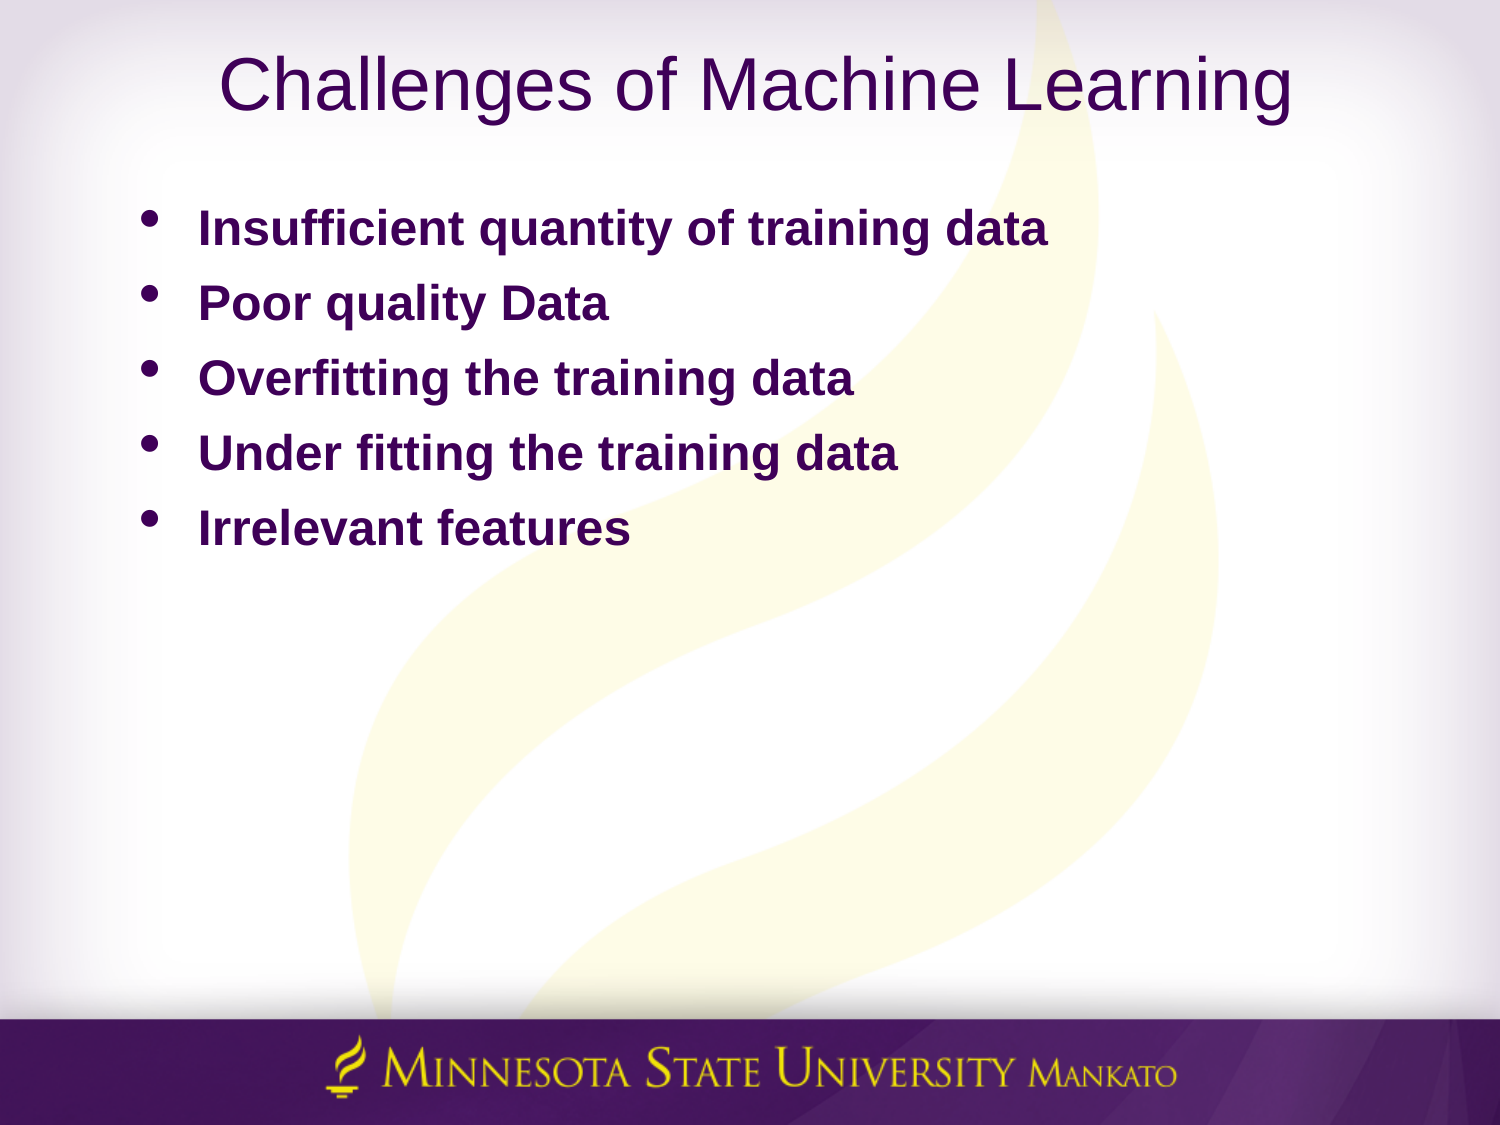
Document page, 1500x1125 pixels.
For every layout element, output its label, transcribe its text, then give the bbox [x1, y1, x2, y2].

picture [0, 0, 1500, 1125]
title Challenges of Machine Learning [126, 62, 1388, 187]
list Insufficient quantity of training data Poor quality Data Overfitting the training data Under fitting the training data Irrelevant features [126, 187, 1388, 788]
